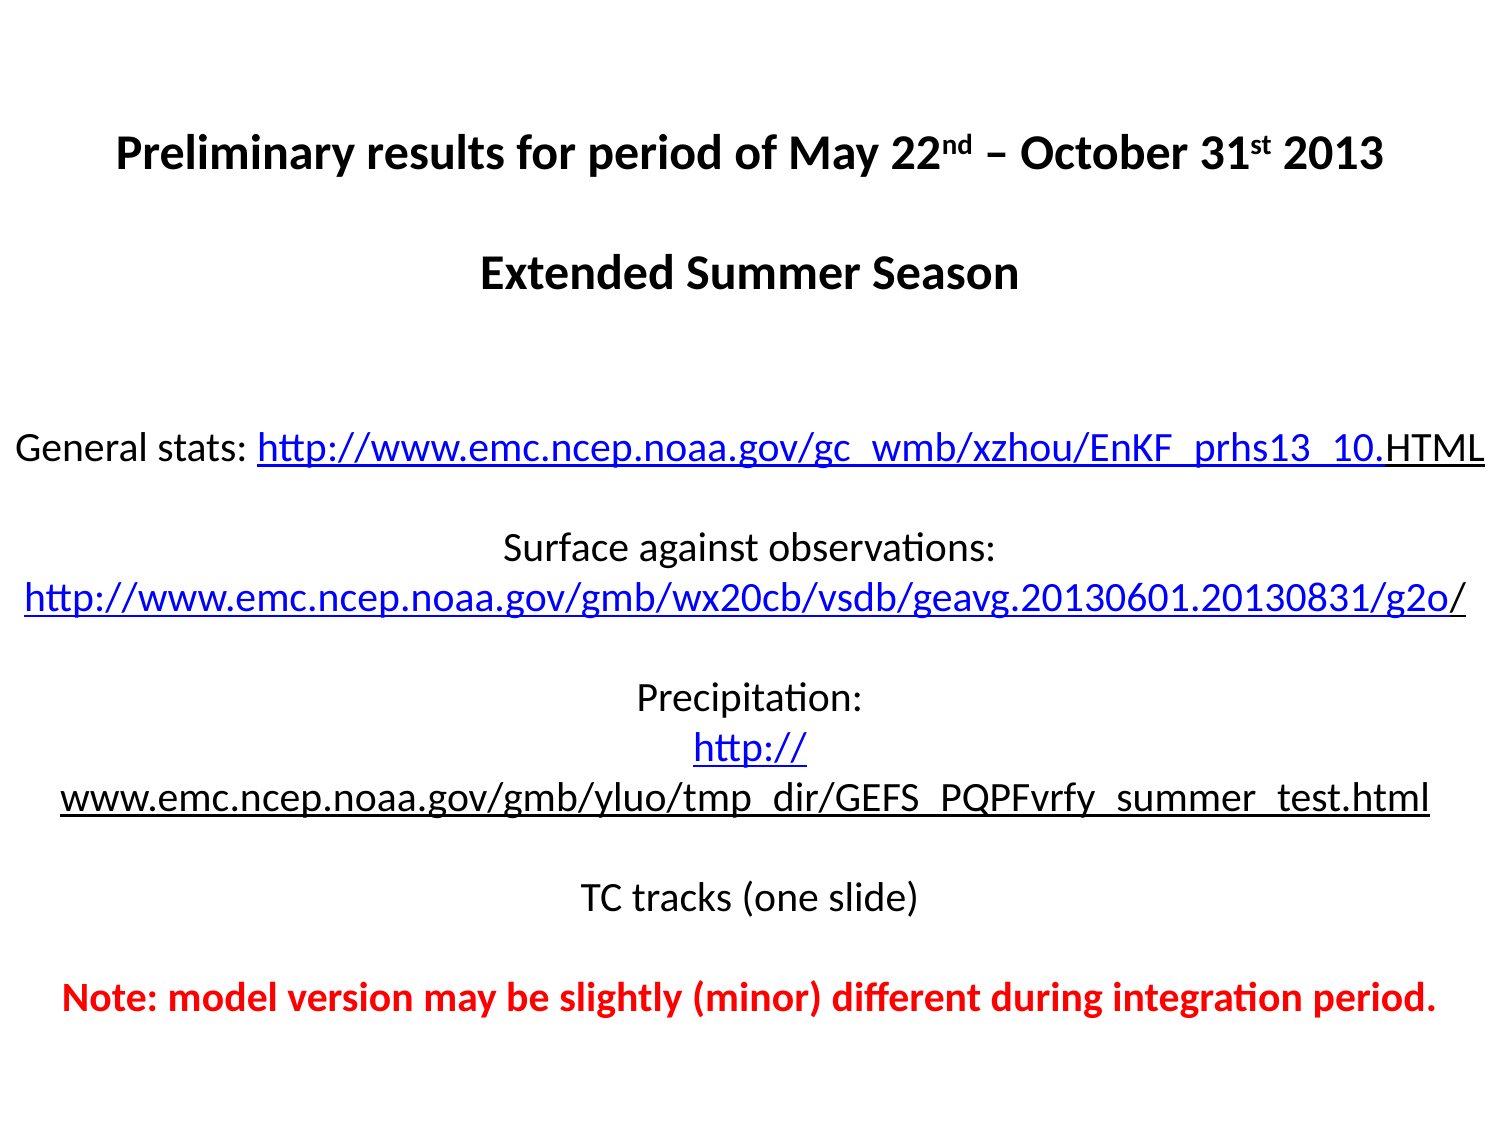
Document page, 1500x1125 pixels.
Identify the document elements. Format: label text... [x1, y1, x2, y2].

text_box Preliminary results for period of May 22nd – October 31st 2013 Extended Summer Season General stats: http://www.emc.ncep.noaa.gov/gc_wmb/xzhou/EnKF_prhs13_10.HTML Surface against observations: http://www.emc.ncep.noaa.gov/gmb/wx20cb/vsdb/geavg.20130601.20130831/g2o/ Precipitation: http://www.emc.ncep.noaa.gov/gmb/yluo/tmp_dir/GEFS_PQPFvrfy_summer_test.html TC tracks (one slide) Note: model version may be slightly (minor) different during integration period. [0, 112, 1500, 1028]
